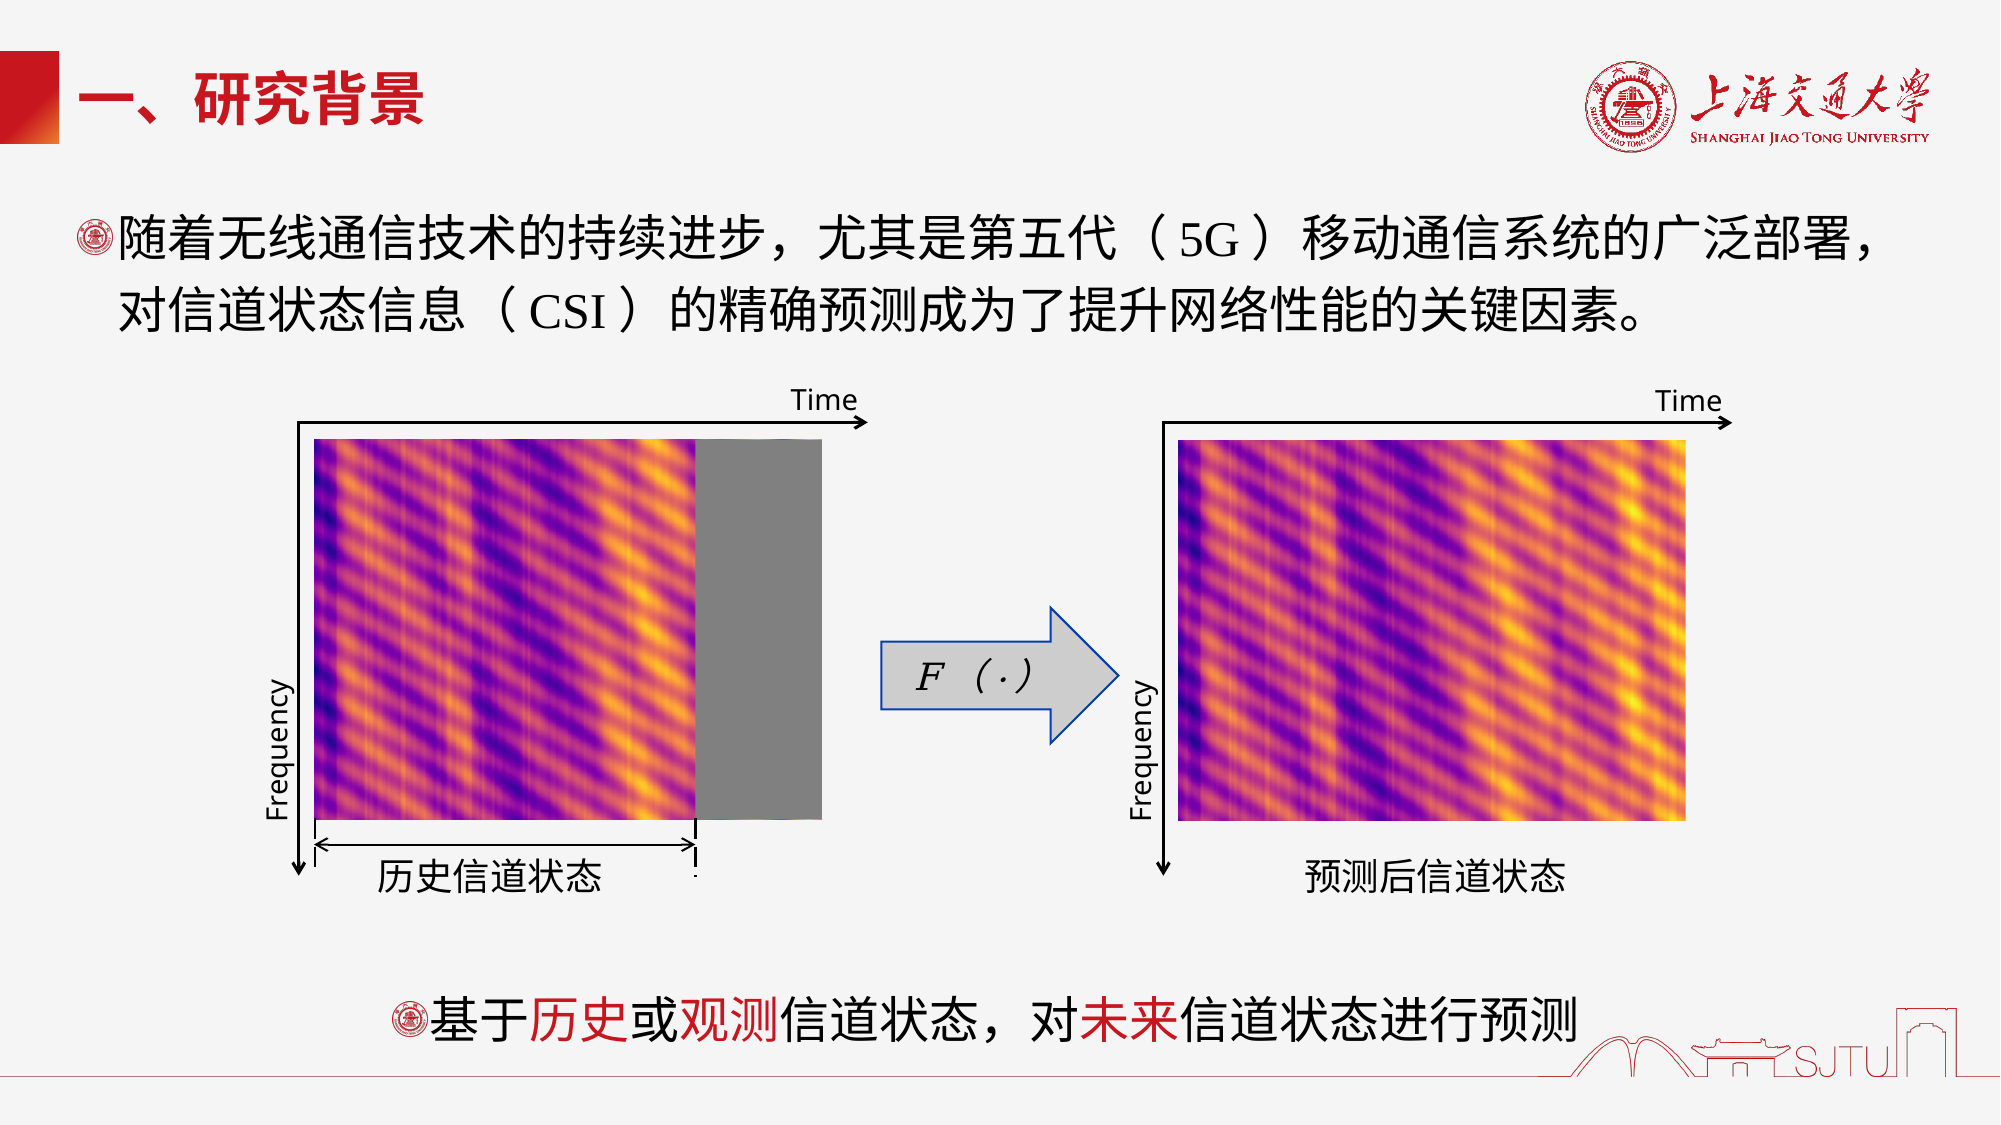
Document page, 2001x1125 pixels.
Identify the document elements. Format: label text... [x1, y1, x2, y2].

picture [1177, 440, 1686, 821]
text_box Frequency [1114, 628, 1162, 838]
picture [77, 219, 113, 255]
text_box 历史信道状态 [362, 846, 642, 906]
list 随着无线通信技术的持续进步，尤其是第五代（5G）移动通信系统的广泛部署，对信道状态信息（CSI）的精确预测成为了提升网络性能的关键因素。 [62, 187, 1938, 1007]
text_box Time [1640, 374, 1758, 423]
picture [1567, 43, 1946, 168]
picture [392, 1001, 428, 1037]
title 一、研究背景 [62, 43, 1530, 152]
text_box F（·） [880, 605, 1120, 746]
text_box Time [775, 374, 894, 423]
text_box 预测后信道状态 [1289, 845, 1606, 906]
picture [0, 1008, 2000, 1077]
text_box Frequency [250, 652, 298, 838]
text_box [314, 439, 822, 820]
text_box 基于历史或观测信道状态，对未来信道状态进行预测 [67, 963, 1905, 1057]
